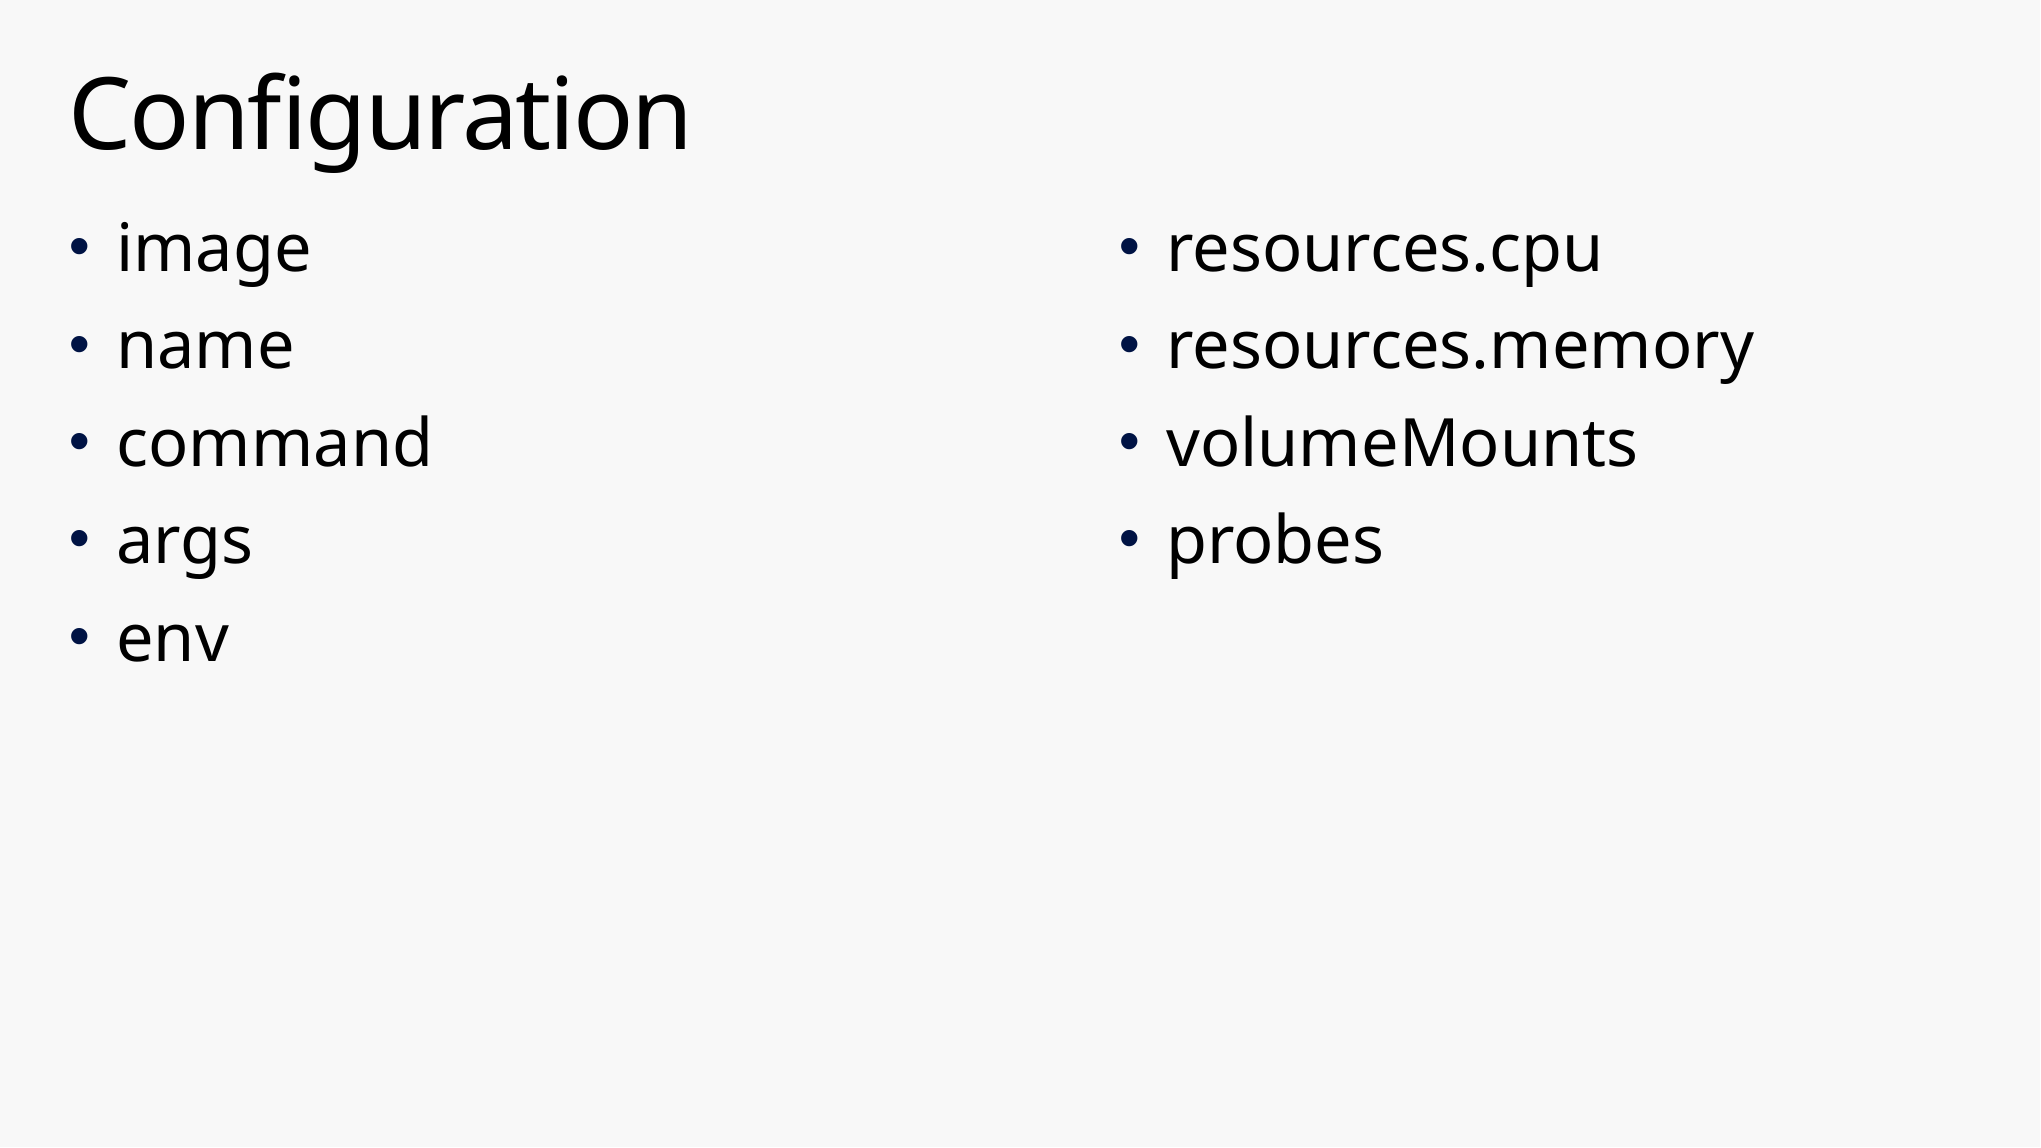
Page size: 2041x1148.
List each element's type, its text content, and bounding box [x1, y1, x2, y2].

list image name command args env [45, 198, 946, 694]
list resources.cpu resources.memory volumeMounts probes [1095, 198, 1996, 694]
title Configuration [45, 48, 1996, 199]
